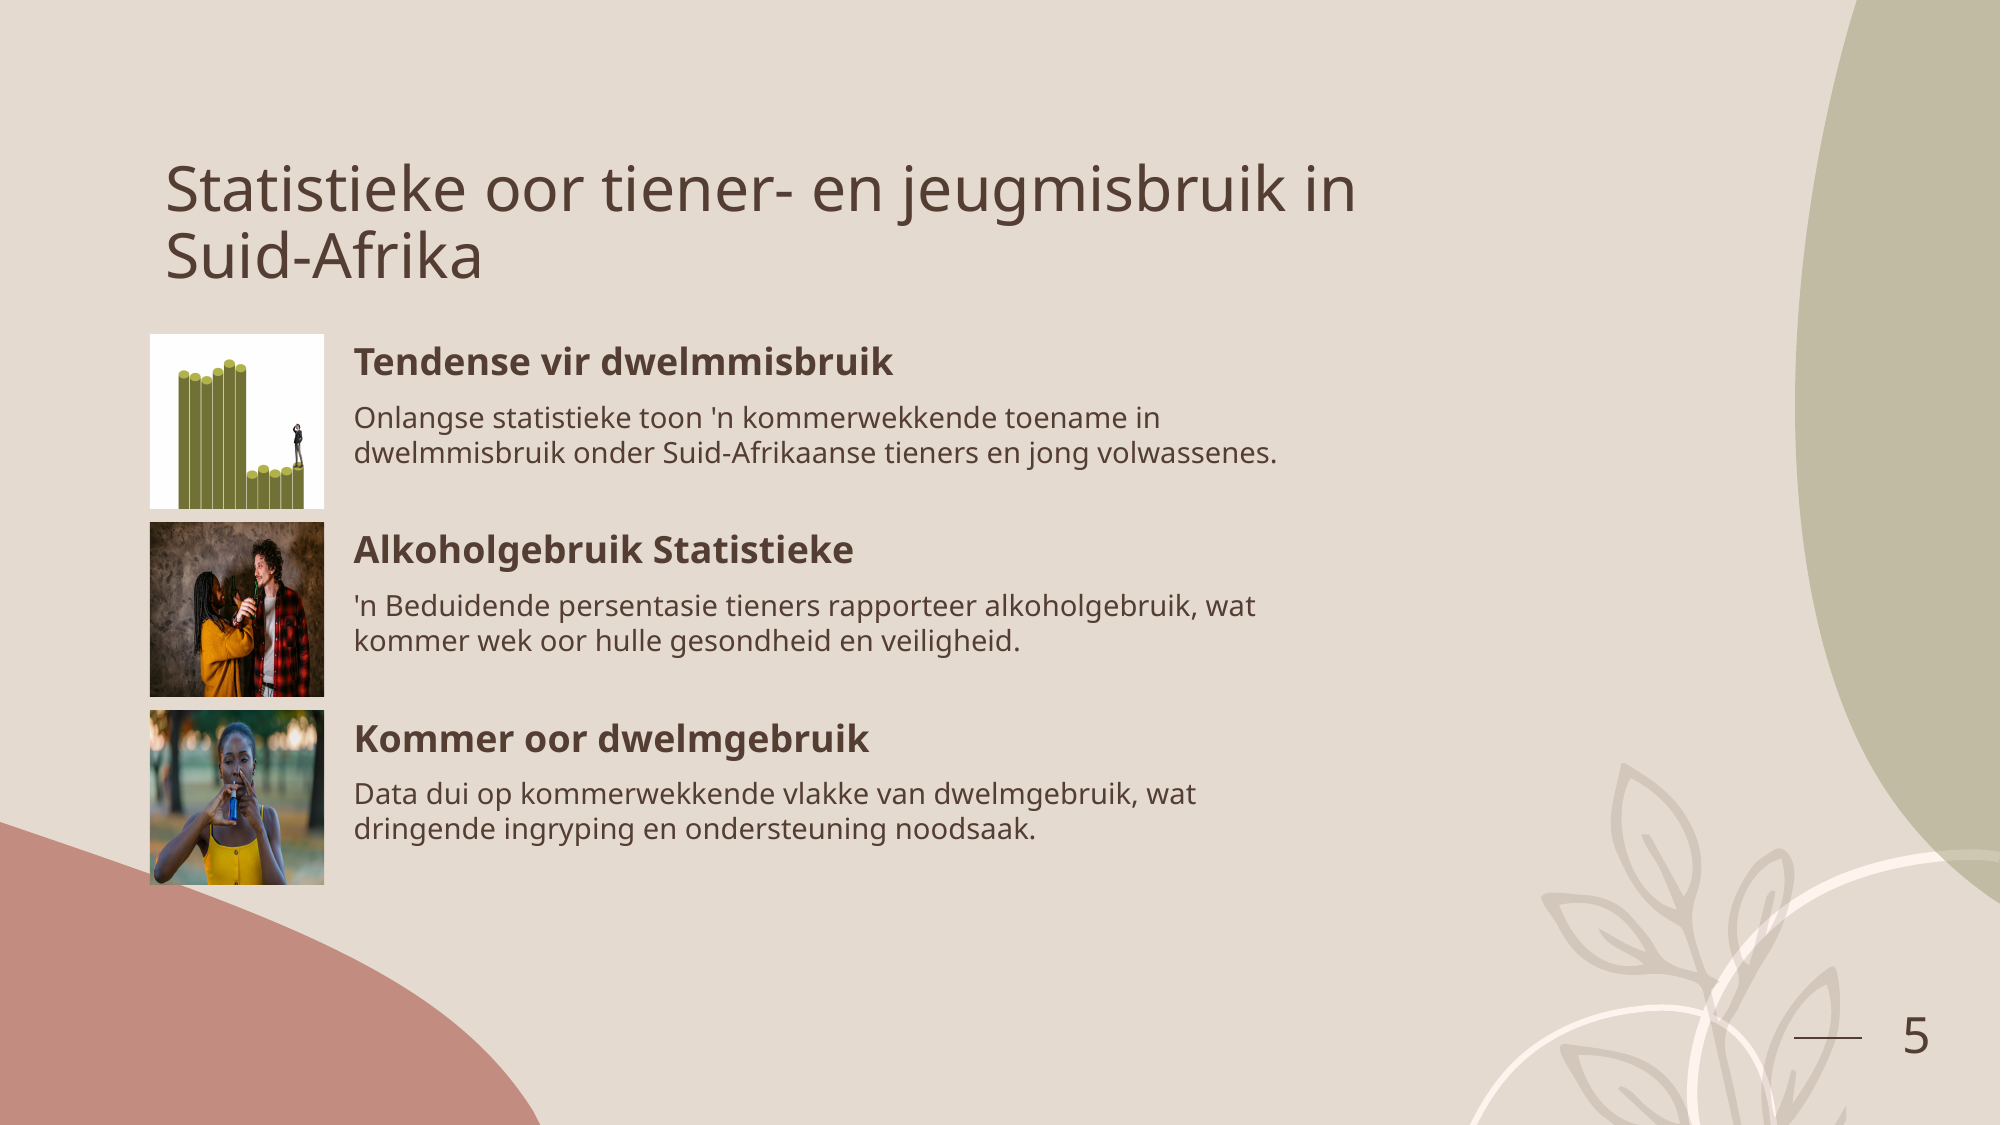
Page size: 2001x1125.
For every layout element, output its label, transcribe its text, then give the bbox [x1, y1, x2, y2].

slide_number 5 [1862, 964, 1971, 1112]
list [149, 334, 1323, 886]
title Statistieke oor tiener- en jeugmisbruik in Suid-Afrika [150, 149, 1386, 300]
